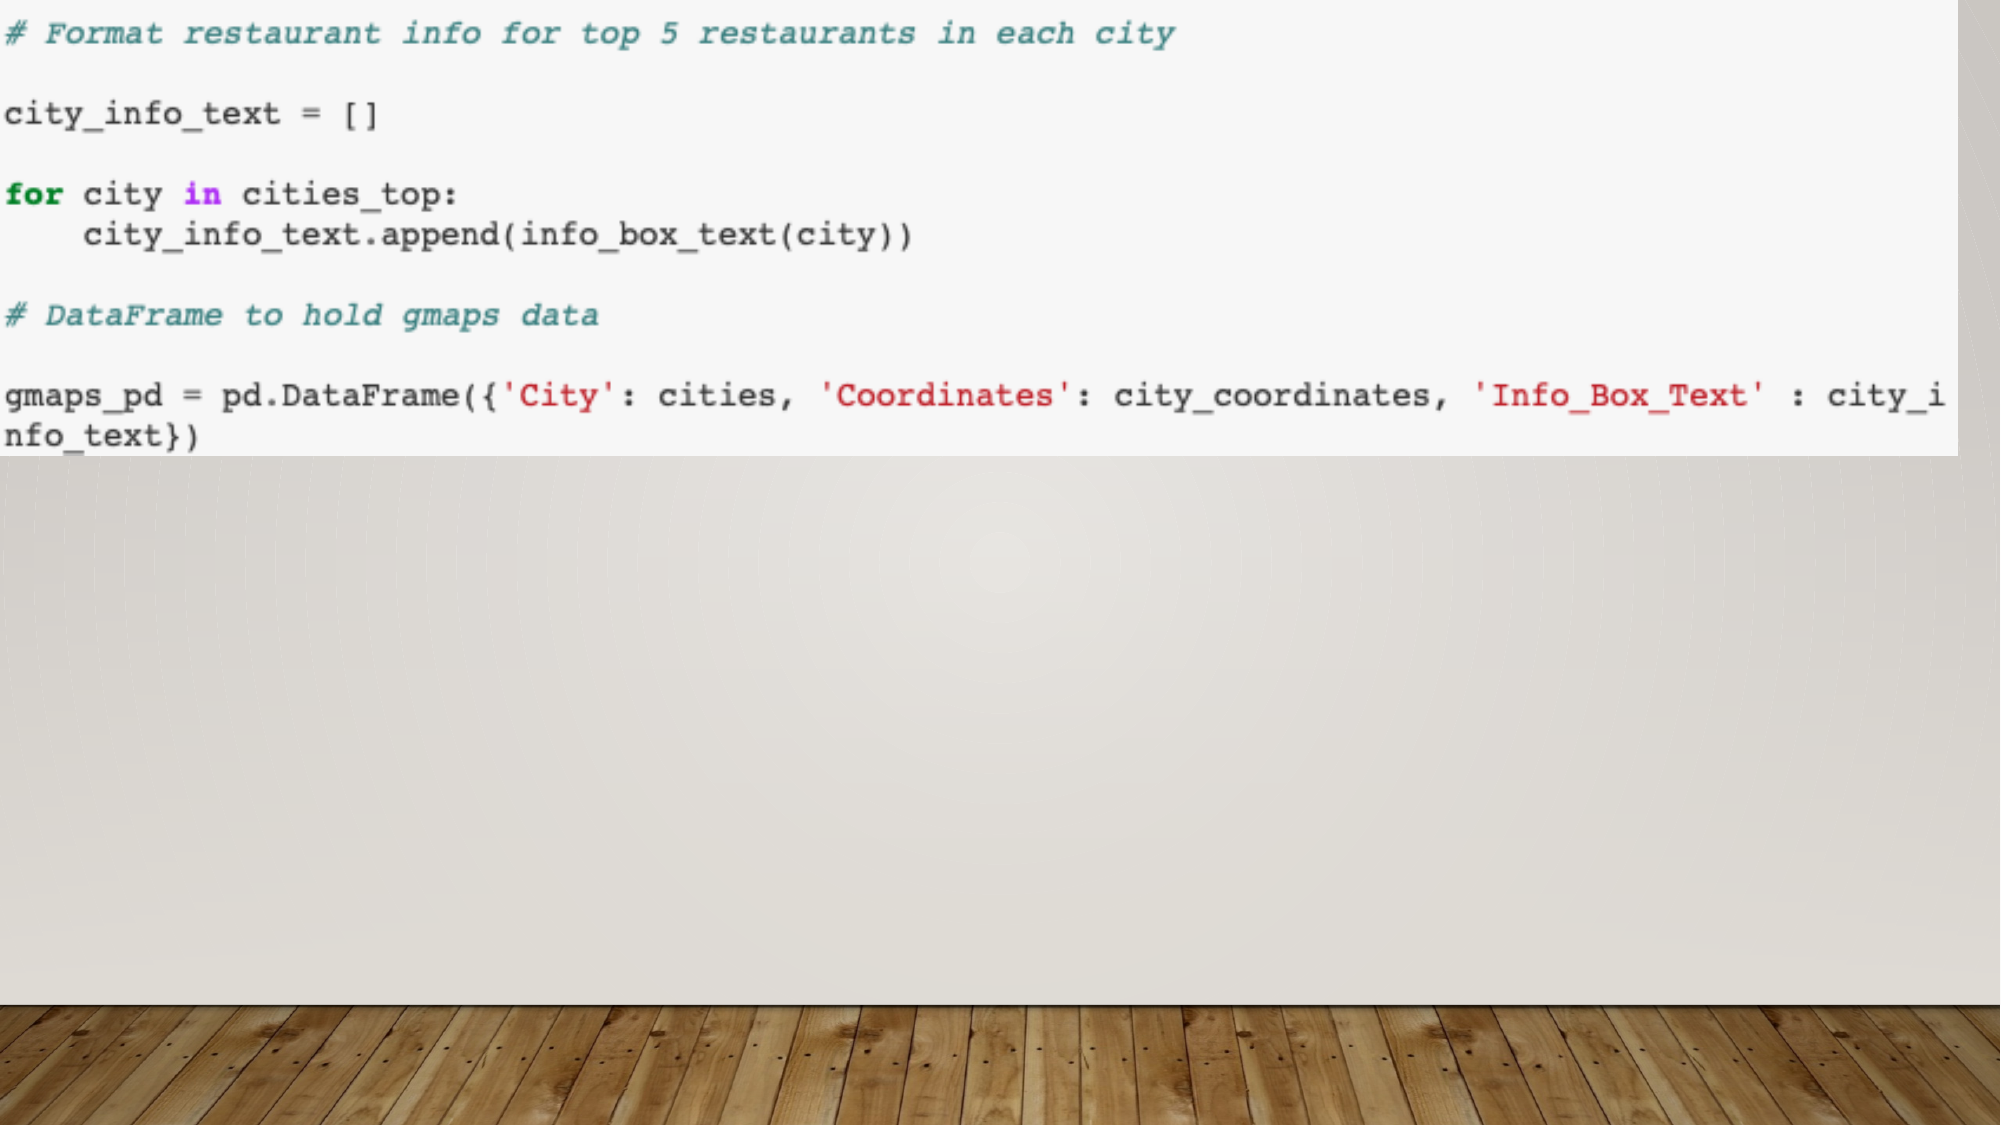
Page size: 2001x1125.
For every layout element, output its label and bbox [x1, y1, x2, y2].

picture [0, 1005, 2000, 1125]
picture [0, 0, 1958, 456]
